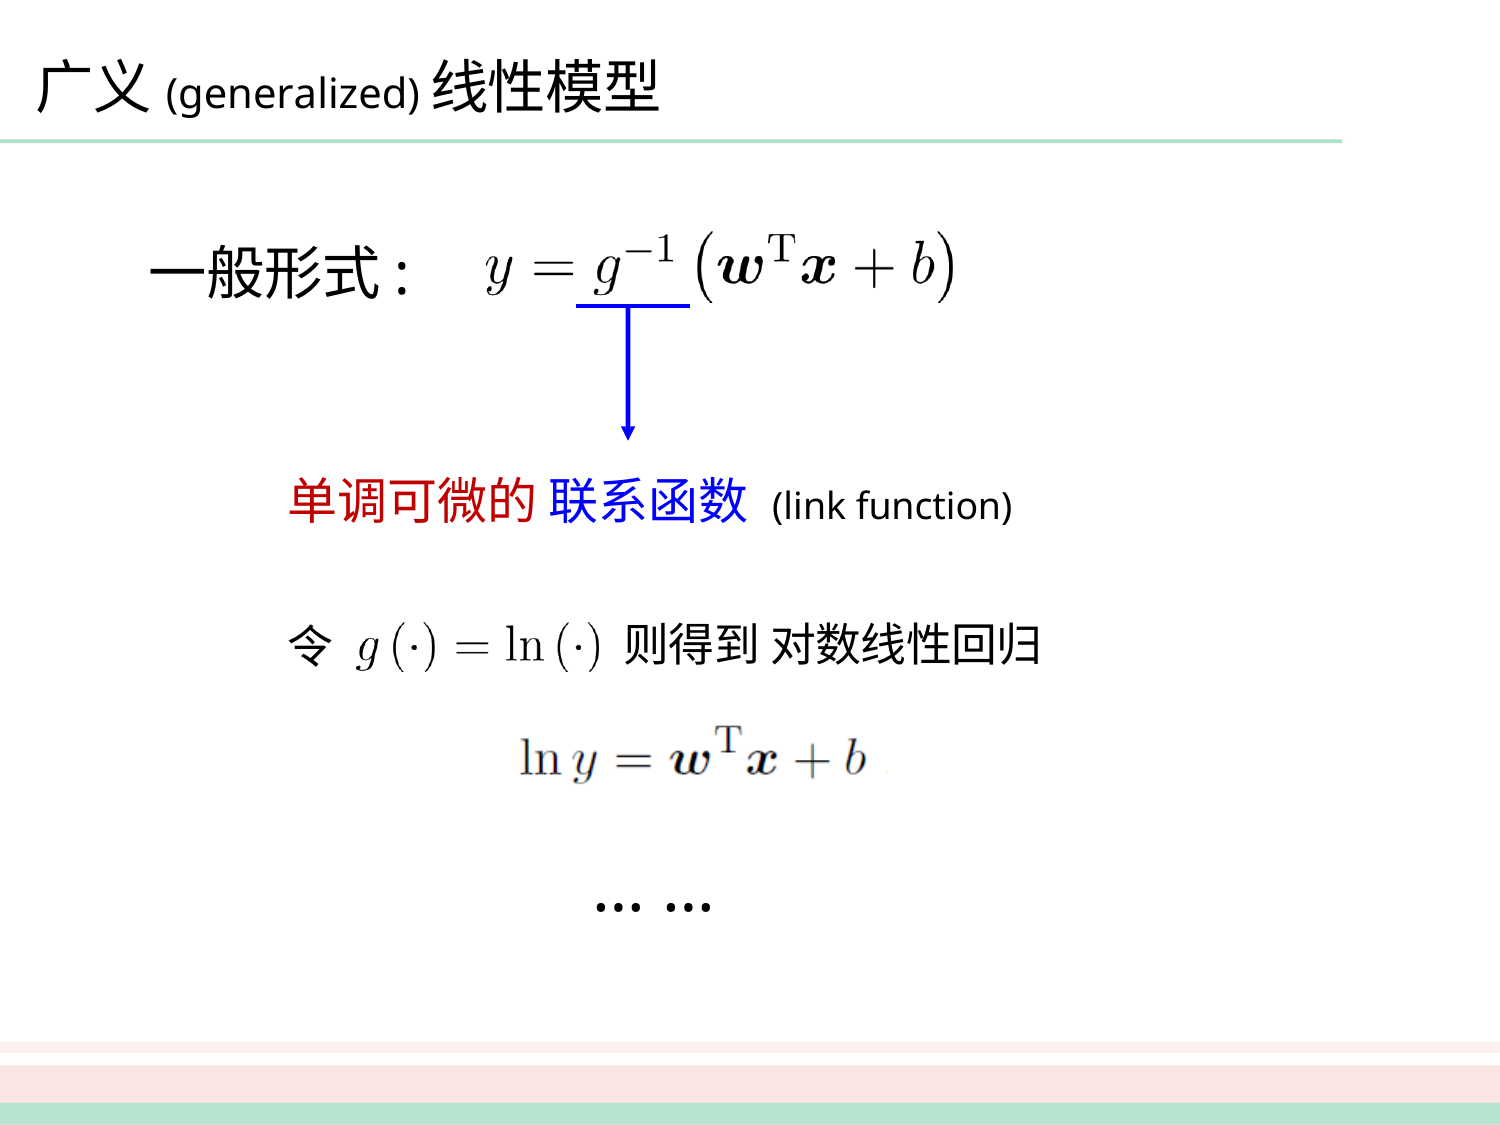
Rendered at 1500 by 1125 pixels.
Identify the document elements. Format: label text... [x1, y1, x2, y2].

text_box [620, 306, 636, 441]
text_box … … [590, 845, 728, 925]
text_box [356, 622, 599, 673]
picture [0, 0, 1500, 1125]
text_box 一般形式: [146, 235, 412, 306]
text_box 令 [285, 618, 336, 674]
text_box 单调可微的 联系函数 (link function) [285, 469, 1041, 531]
title 广义(generalized)线性模型 [30, 42, 1470, 239]
text_box 则得到 对数线性回归 [621, 615, 1055, 671]
text_box [485, 231, 953, 304]
text_box [496, 704, 888, 803]
